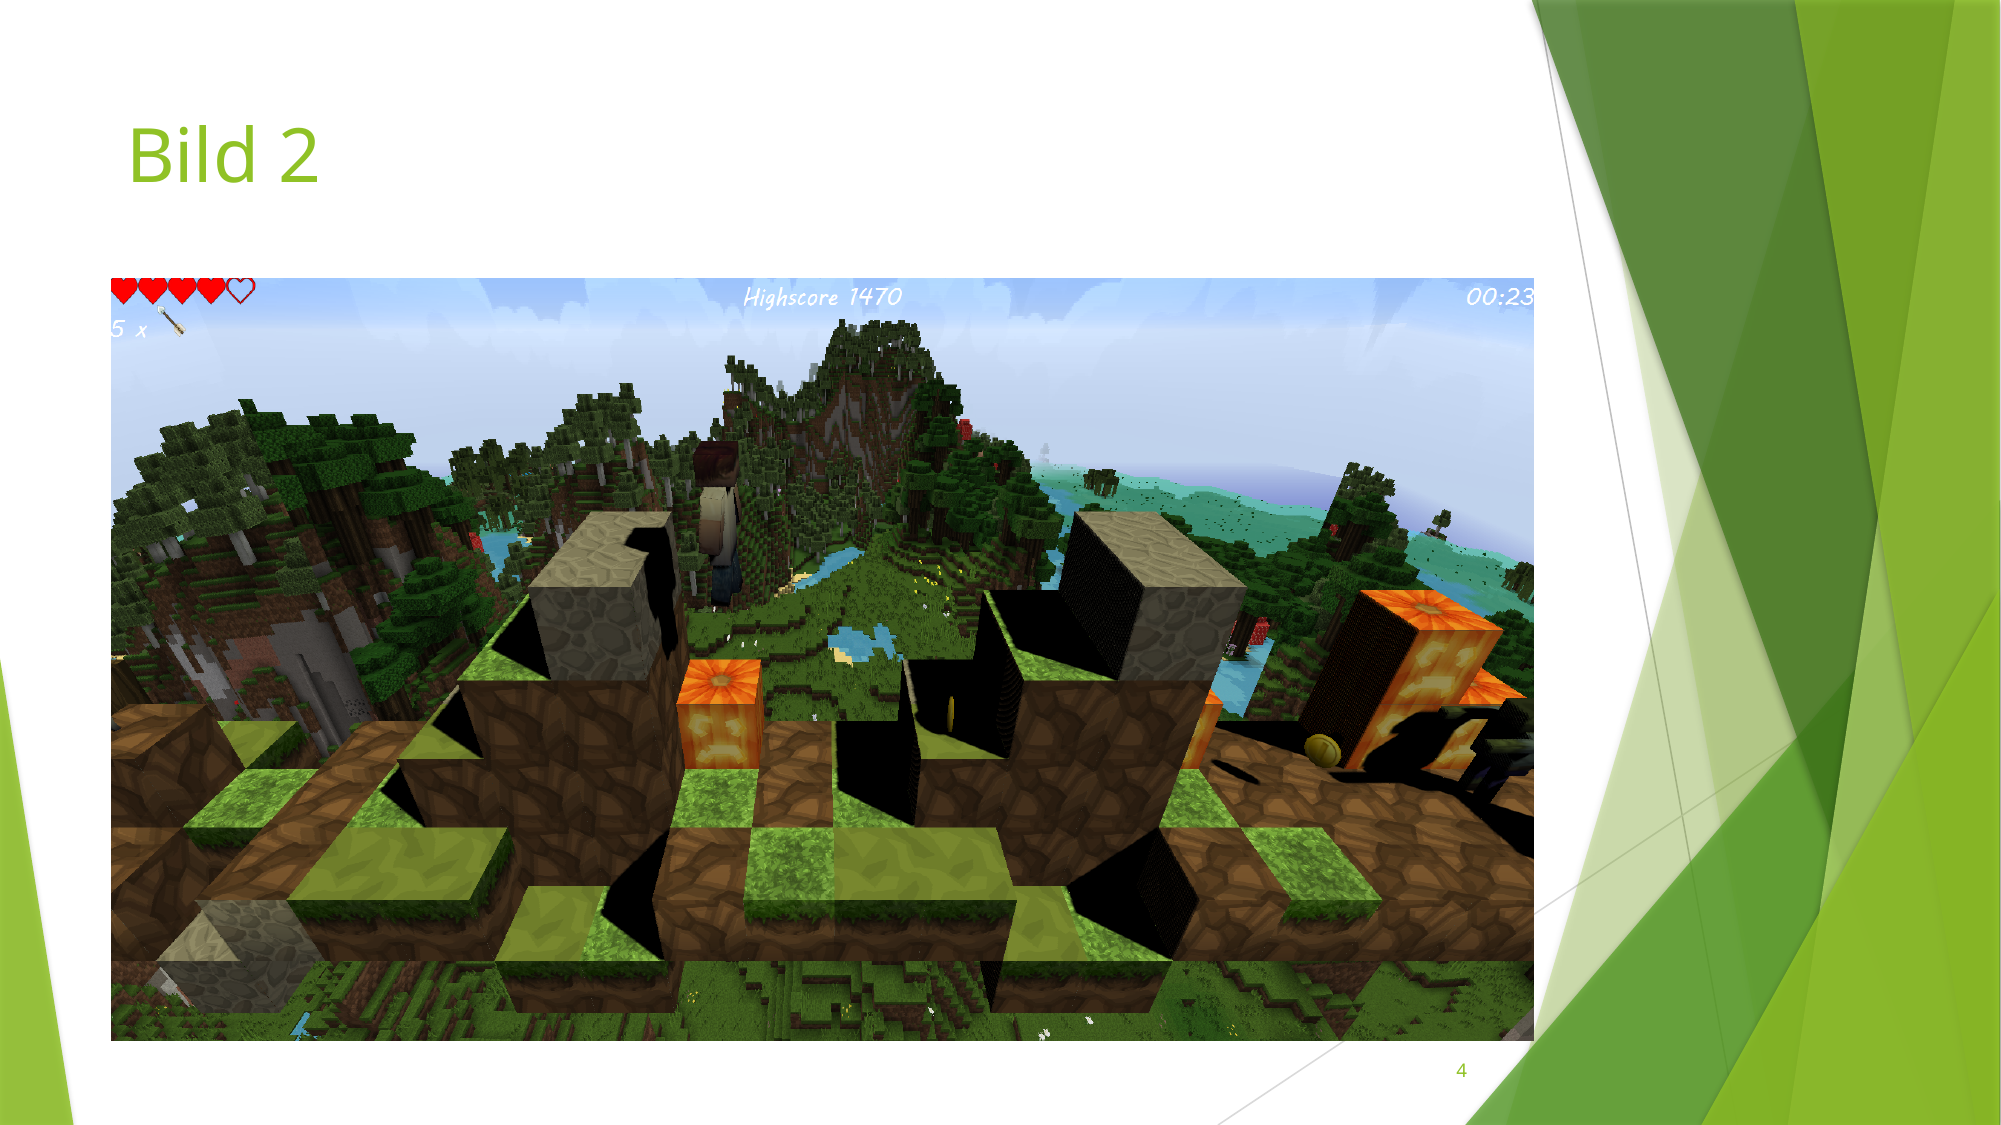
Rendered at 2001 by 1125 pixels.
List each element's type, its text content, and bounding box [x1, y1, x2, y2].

slide_number 4 [1370, 1050, 1483, 1101]
picture [110, 277, 1535, 1042]
title Bild 2 [111, 99, 1522, 276]
